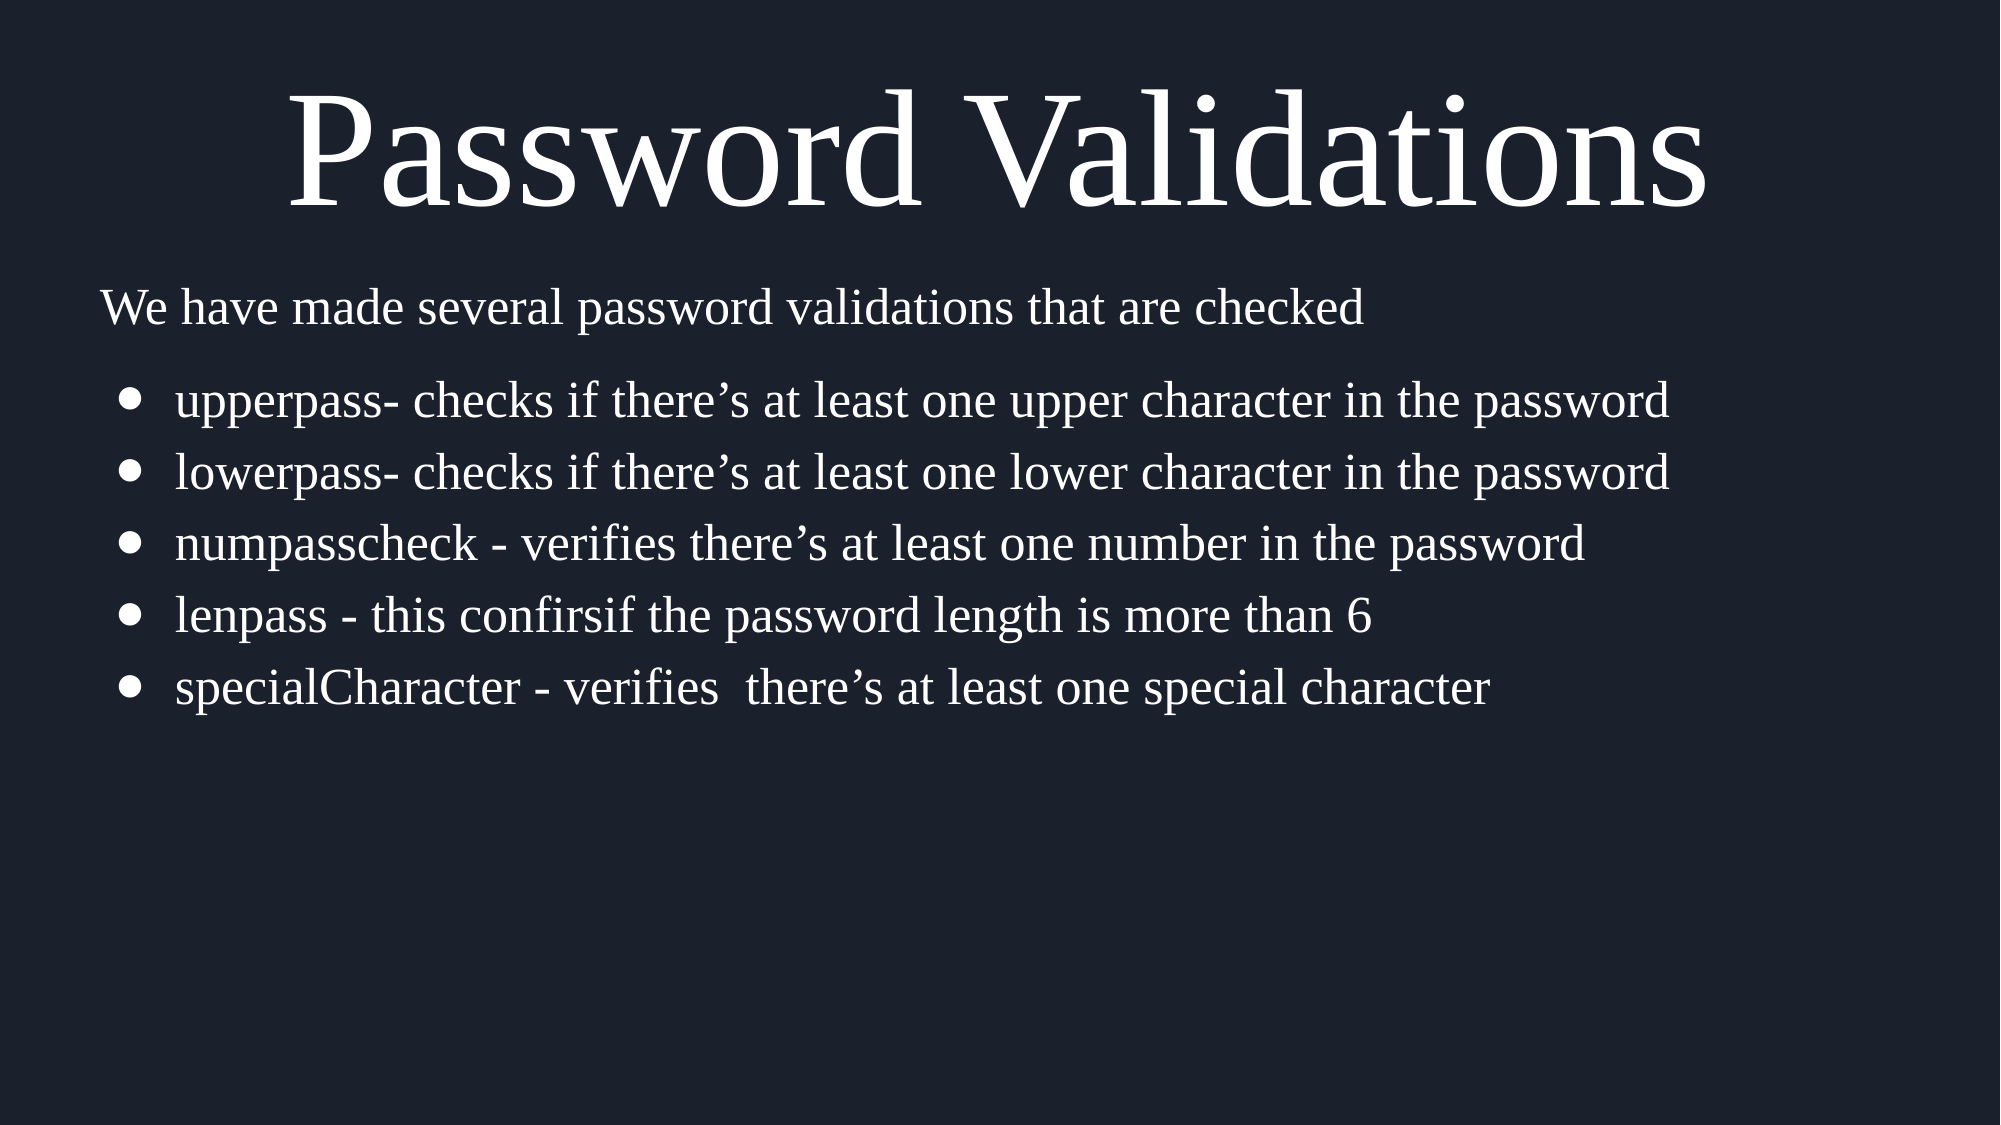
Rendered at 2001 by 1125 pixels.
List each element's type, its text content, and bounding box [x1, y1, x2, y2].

list We have made several password validations that are checked upperpass- checks if there’s at least one upper character in the password lowerpass- checks if there’s at least one lower character in the password numpasscheck - verifies there’s at least one number in the password lenpass - this confirsif the password length is more than 6 specialCharacter - verifies there’s at least one special character [99, 263, 1900, 916]
title Password Validations [99, 44, 1900, 233]
